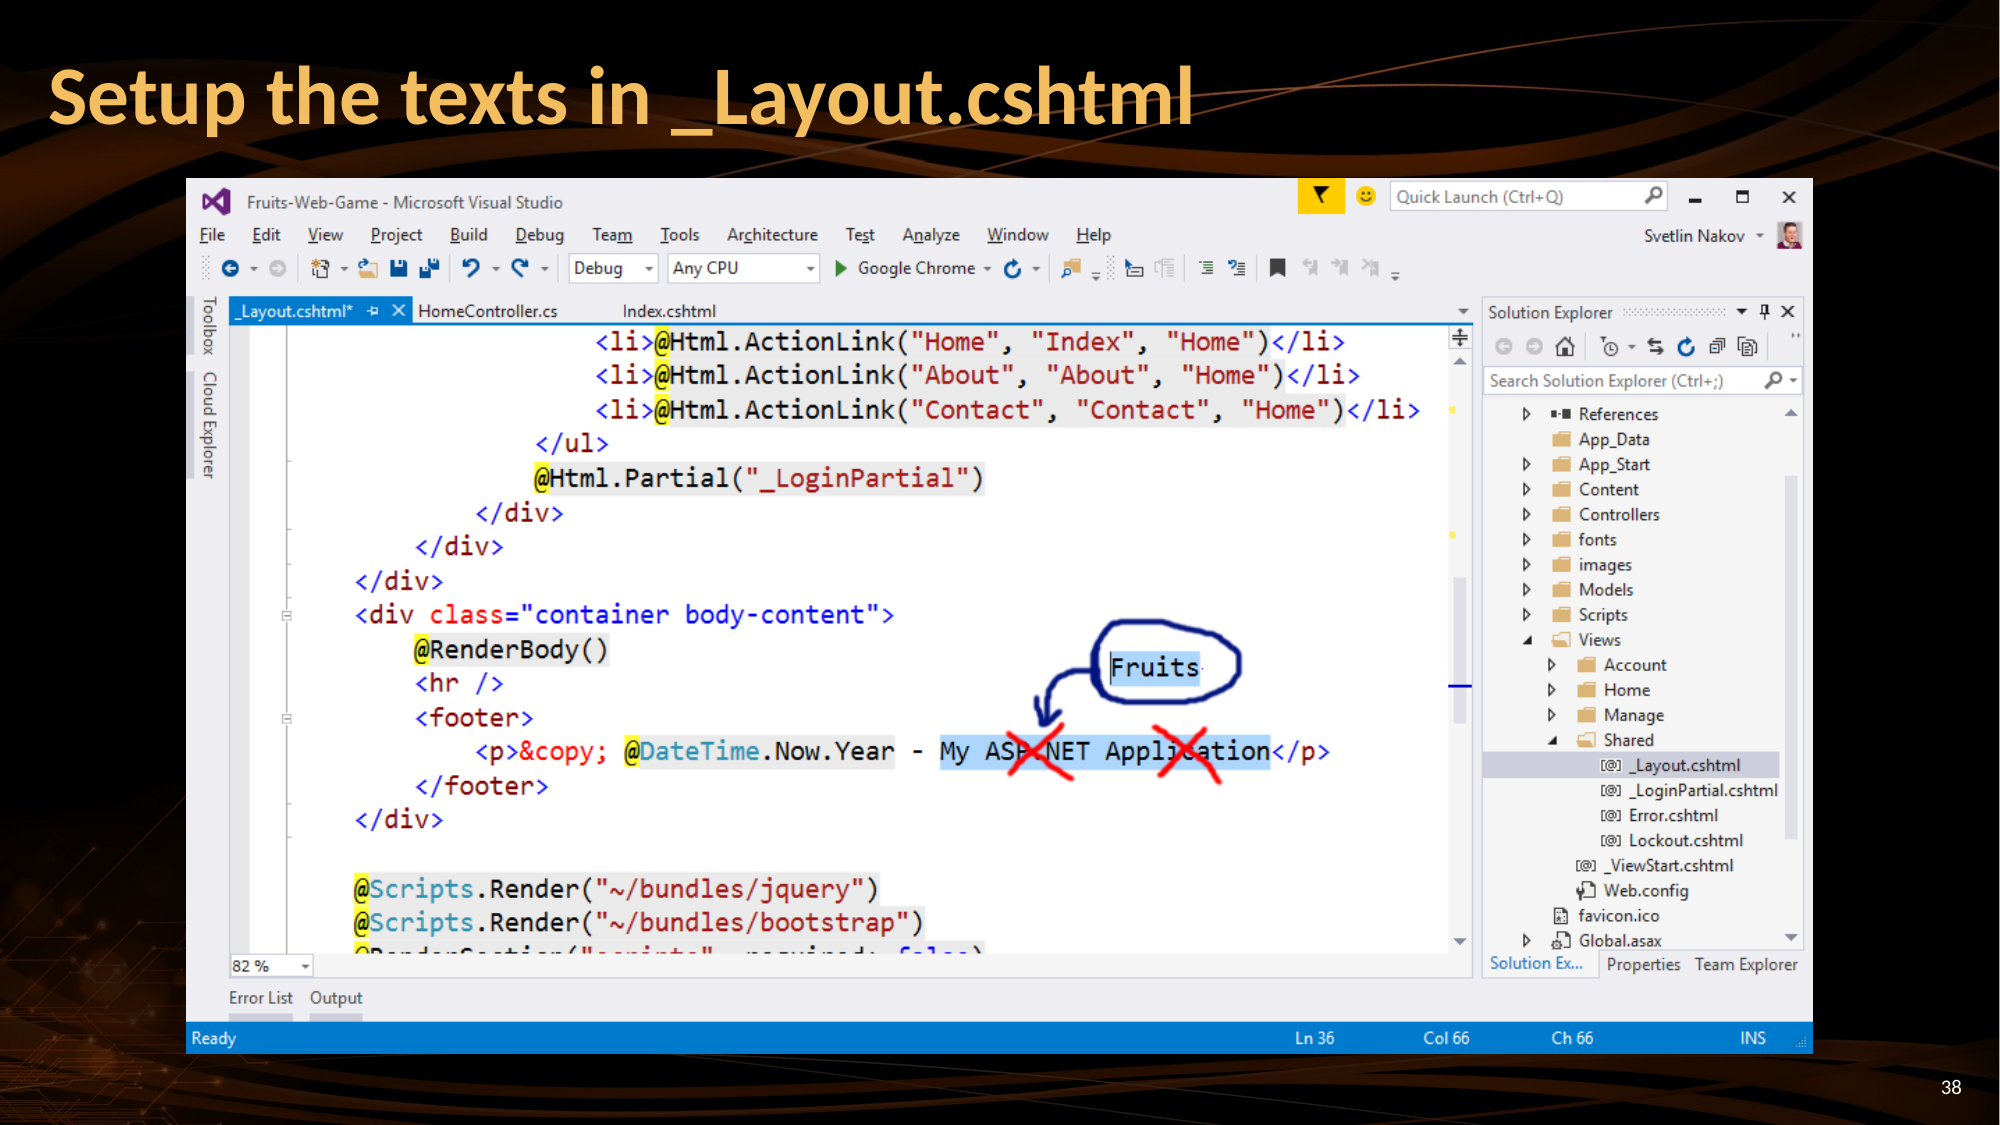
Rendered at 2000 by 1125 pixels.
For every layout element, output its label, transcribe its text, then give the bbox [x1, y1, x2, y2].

title Setup the texts in _Layout.cshtml [30, 6, 1602, 189]
slide_number 38 [1897, 1070, 1968, 1103]
picture [0, 0, 2000, 1125]
